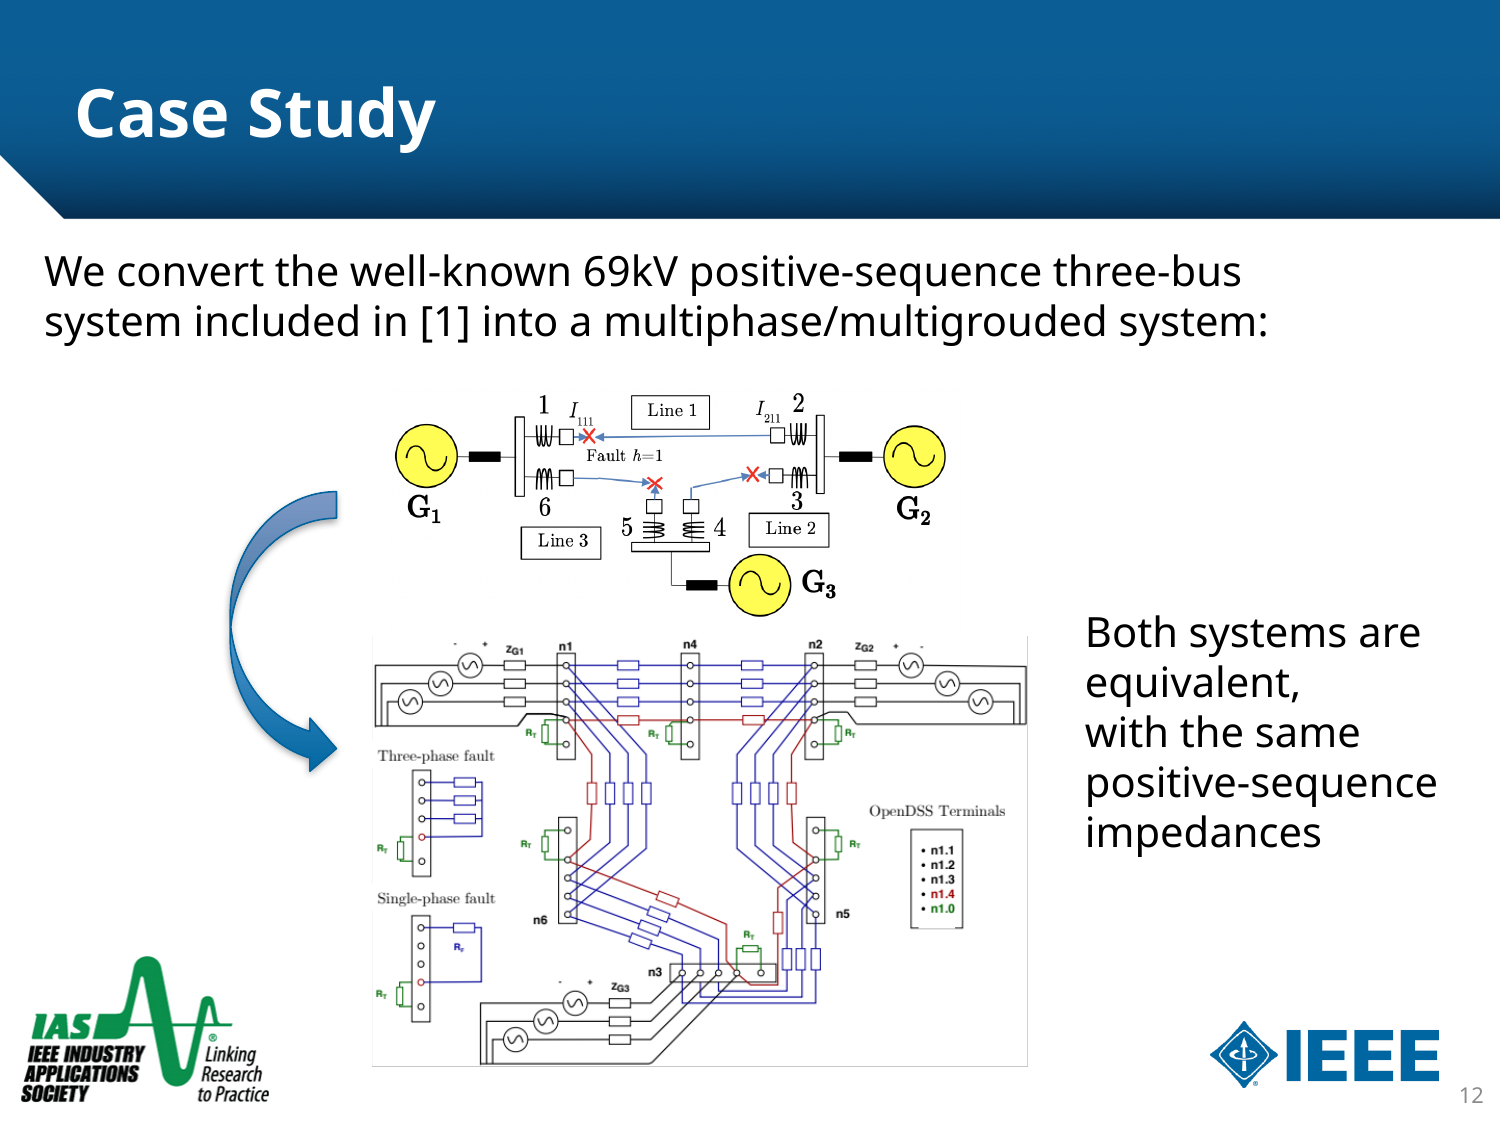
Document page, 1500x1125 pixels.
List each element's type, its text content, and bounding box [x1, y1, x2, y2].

text_box We convert the well-known 69kV positive-sequence three-bus system included in [1] into a multiphase/multigrouded system: [29, 237, 1357, 353]
text_box Both systems are equivalent, with the same positive-sequence impedances [1070, 597, 1500, 863]
picture [0, 0, 1500, 1125]
title Case Study [59, 22, 1426, 199]
slide_number 12 [1458, 1066, 1500, 1125]
text_box [229, 490, 338, 772]
